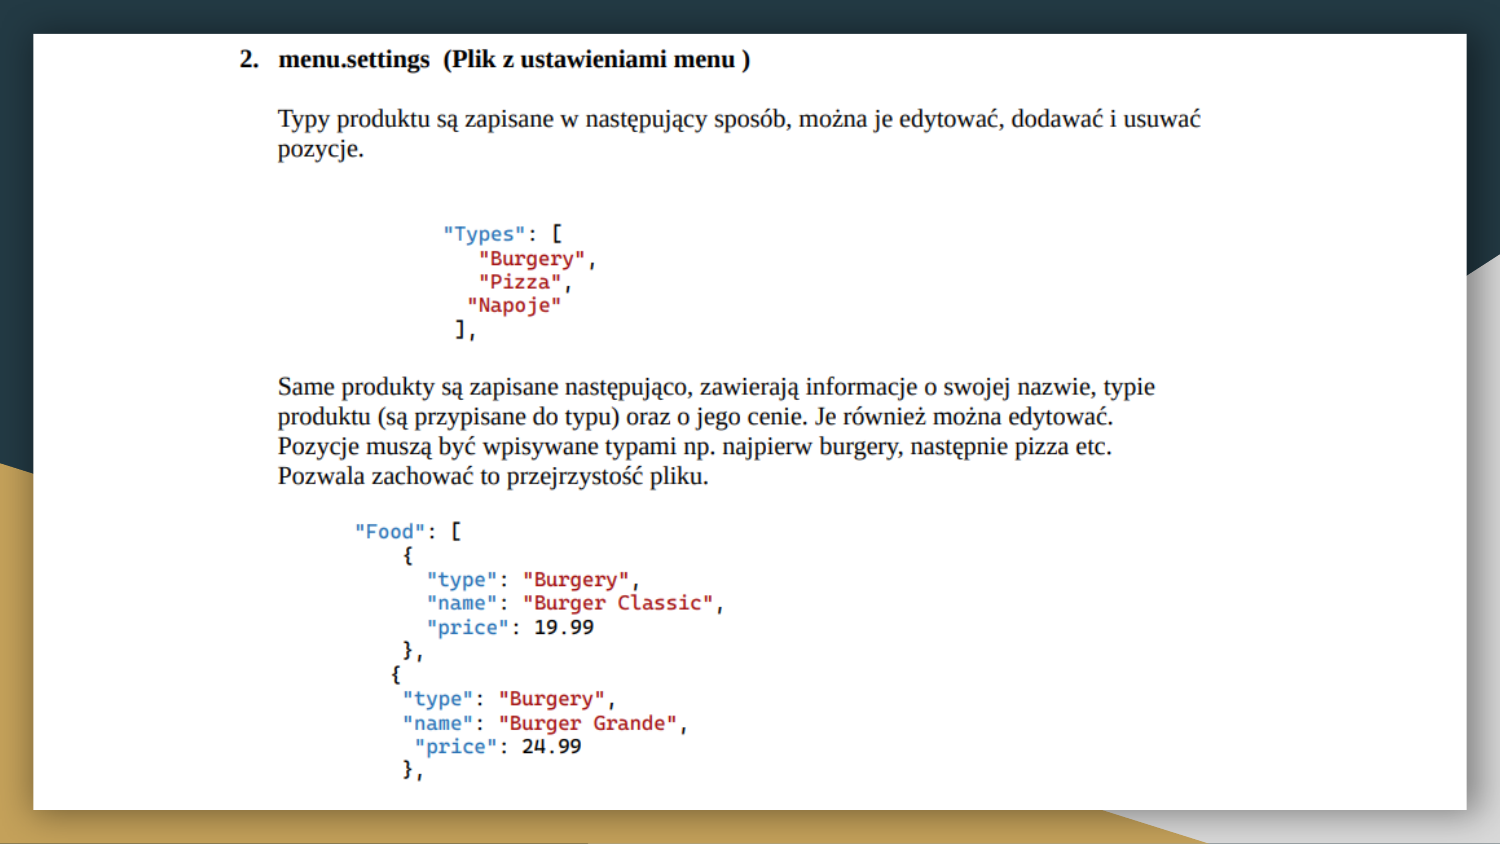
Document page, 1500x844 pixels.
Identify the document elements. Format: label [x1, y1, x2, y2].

picture [207, 35, 1228, 809]
